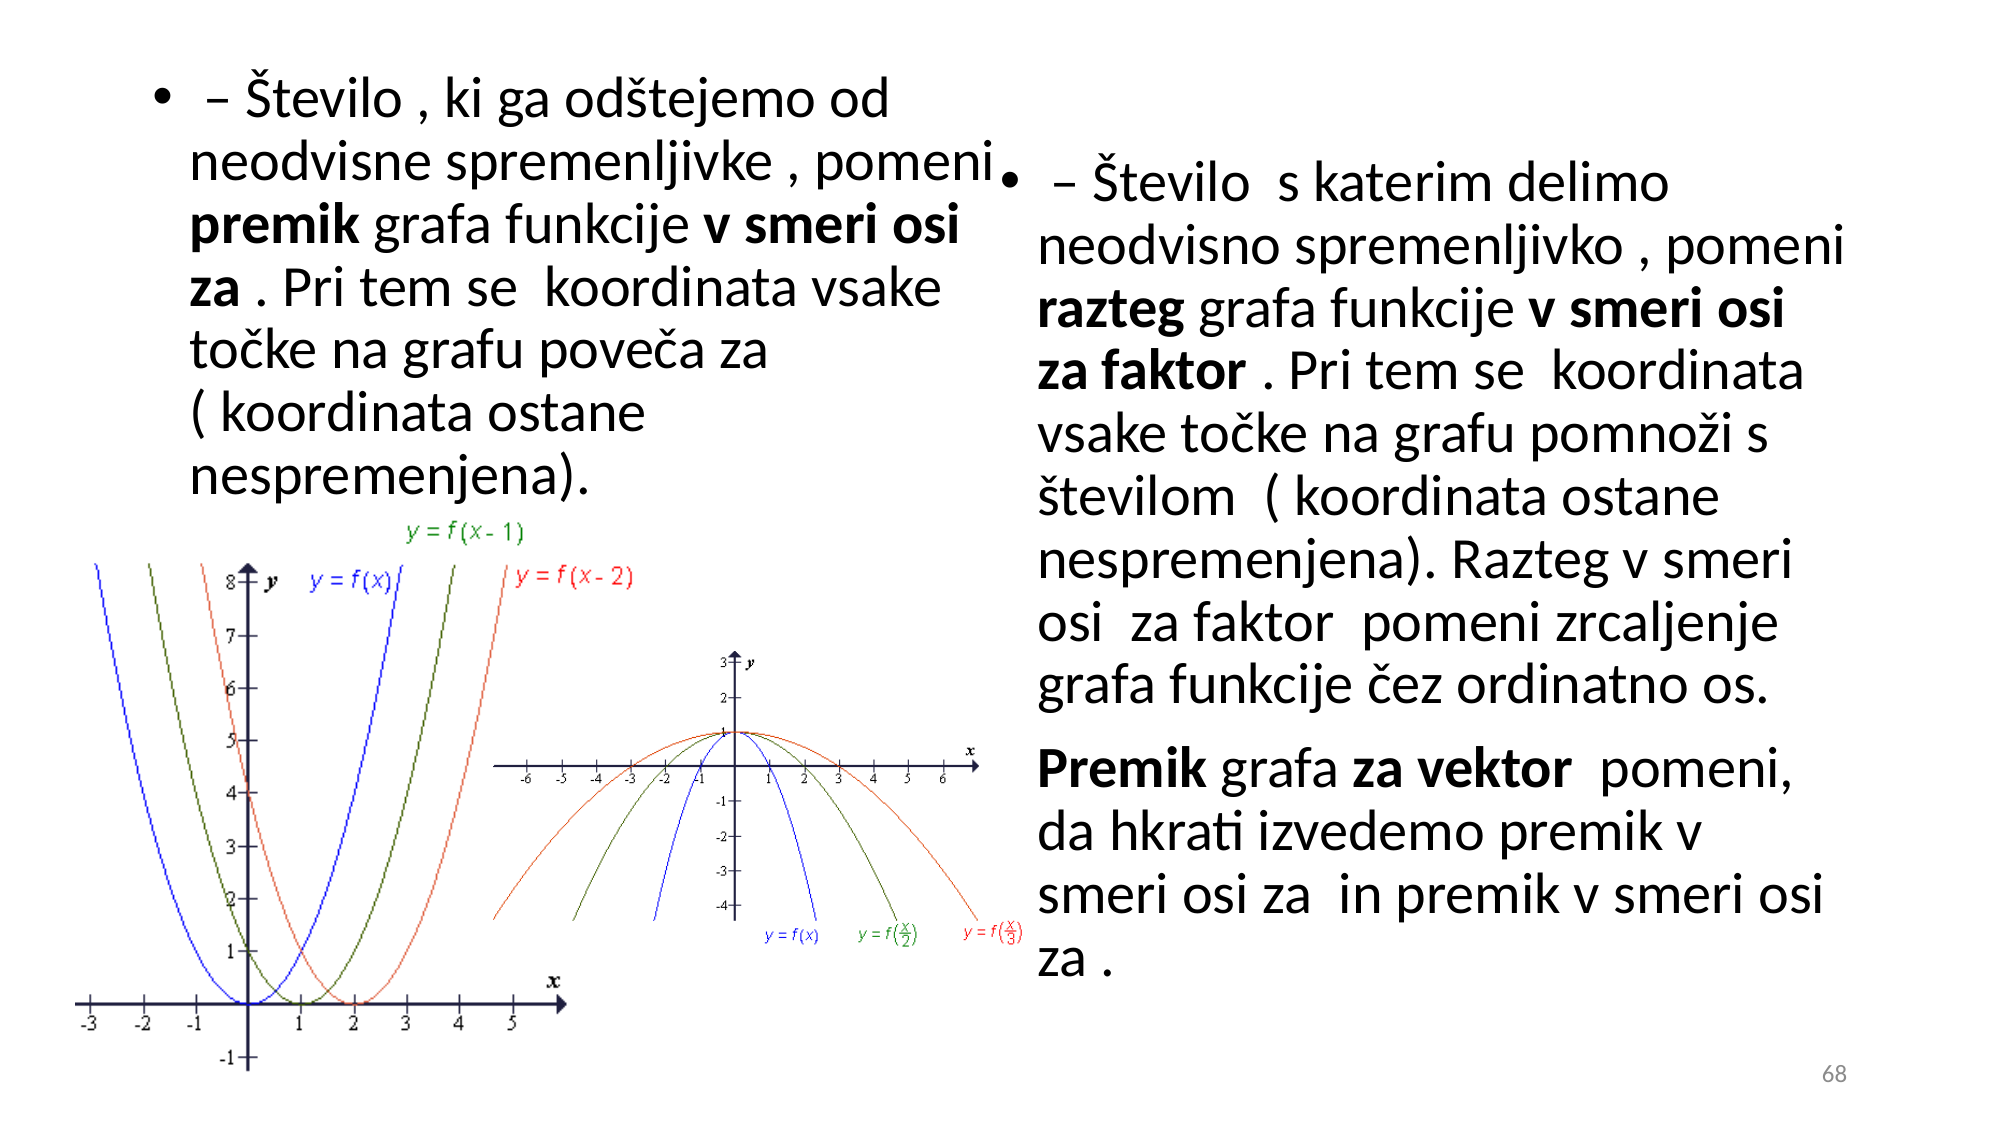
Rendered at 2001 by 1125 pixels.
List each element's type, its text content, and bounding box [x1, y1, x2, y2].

picture [75, 513, 1025, 1073]
slide_number 68 [1412, 1042, 1863, 1103]
